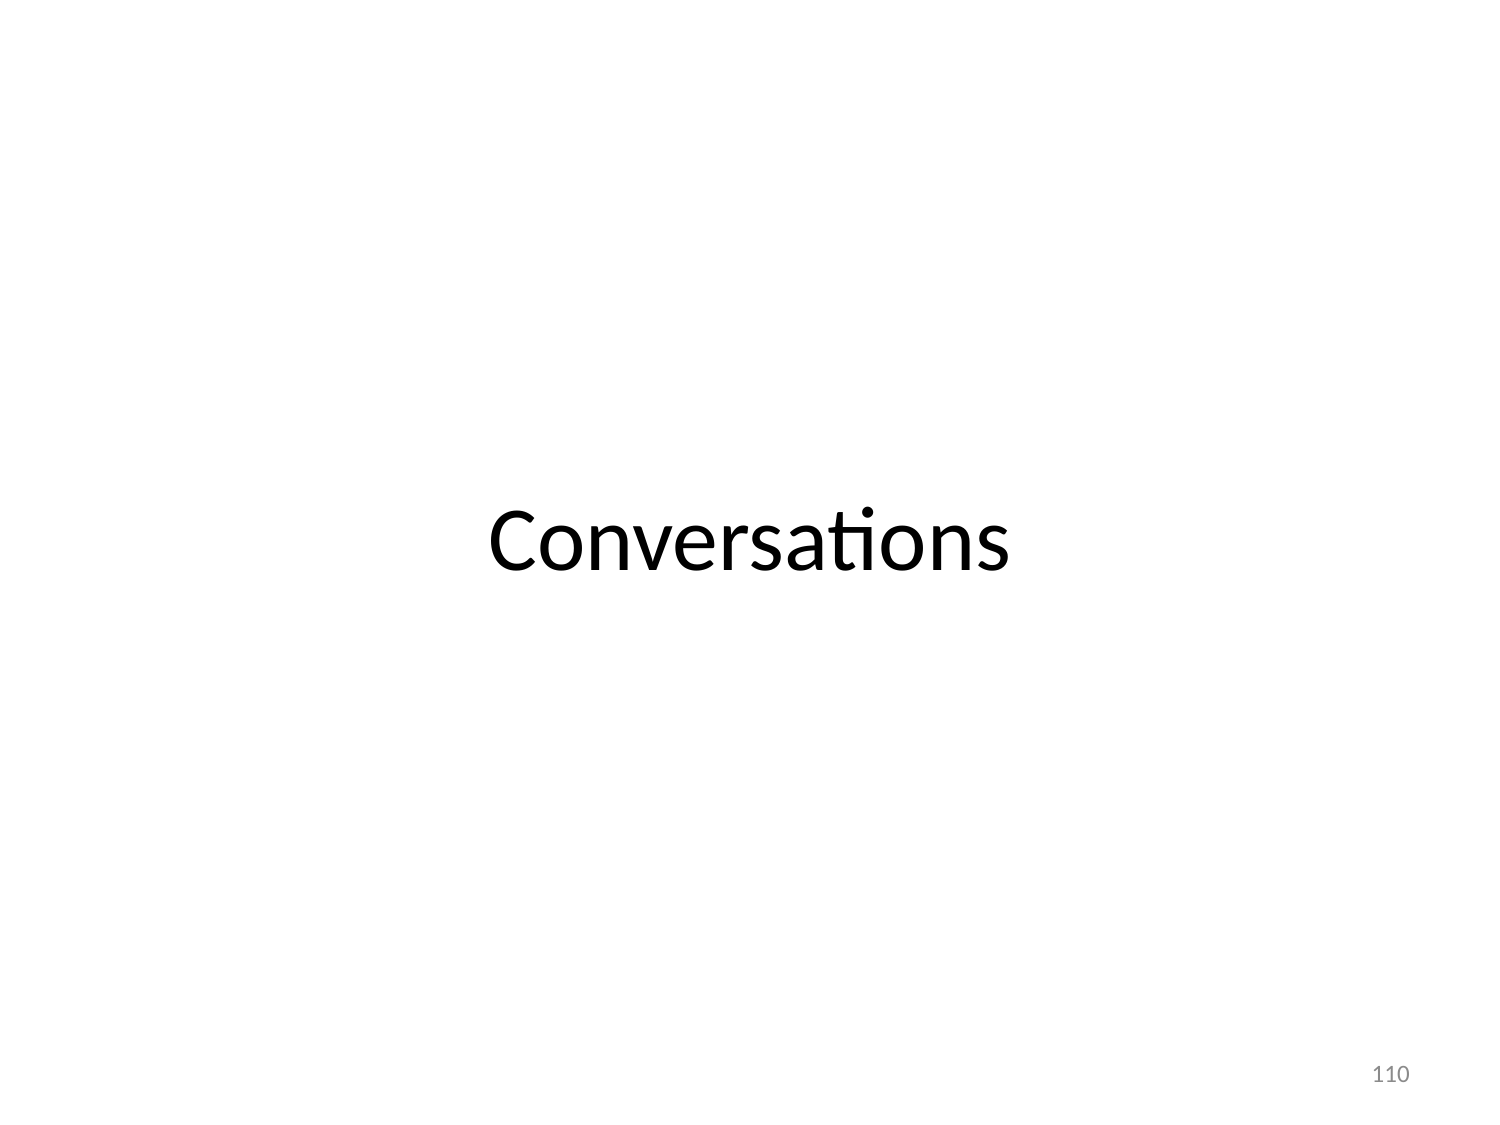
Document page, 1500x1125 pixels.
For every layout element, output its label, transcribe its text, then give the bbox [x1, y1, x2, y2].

text_box Conversations [52, 478, 1448, 563]
slide_number 110 [1074, 1042, 1425, 1103]
